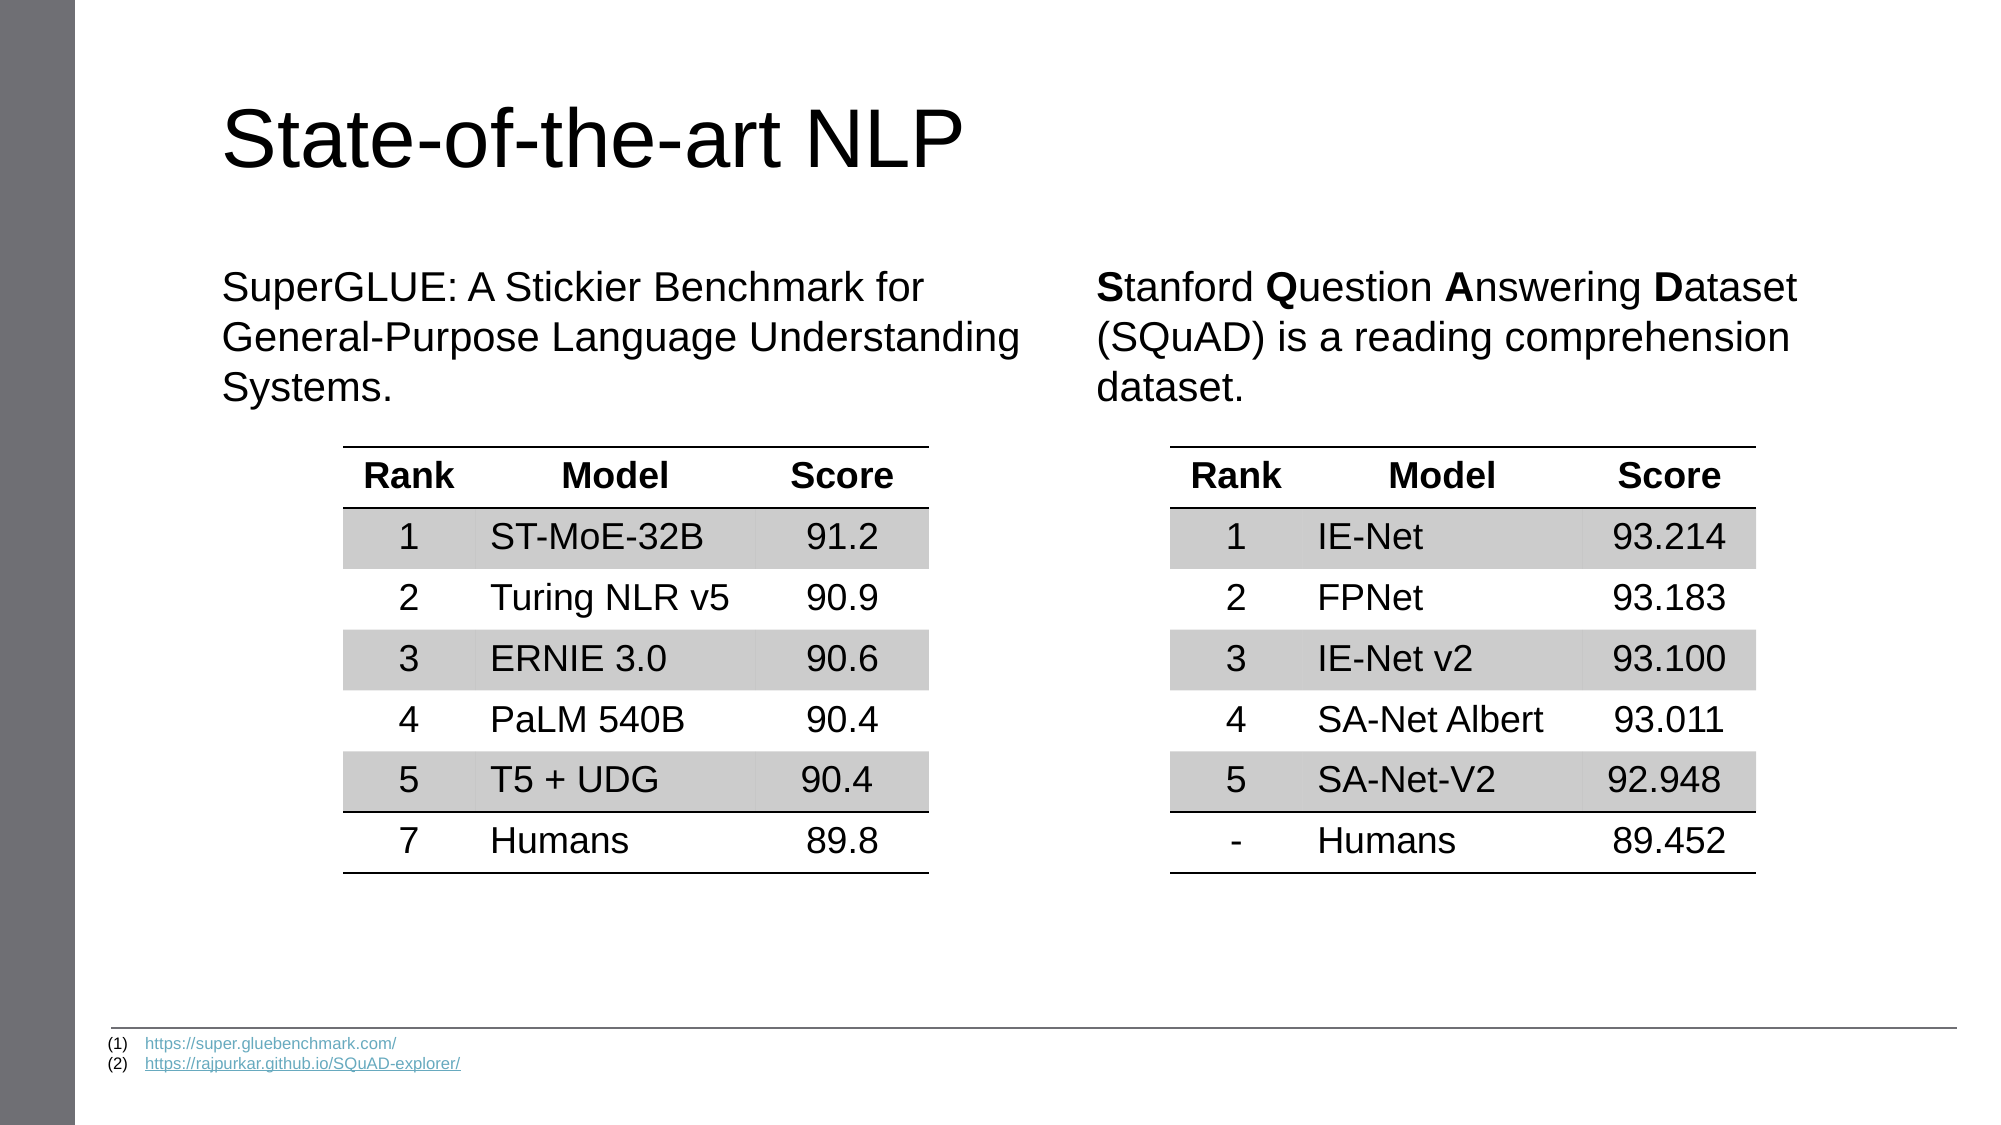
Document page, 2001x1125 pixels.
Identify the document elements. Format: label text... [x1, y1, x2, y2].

table_cell 90.4 [756, 751, 929, 811]
table_cell 5 [343, 751, 475, 811]
table_cell SA-Net Albert [1302, 690, 1583, 751]
table_cell T5 + UDG [475, 751, 756, 811]
table_header Rank [1170, 448, 1302, 507]
table_cell ST-MoE-32B [475, 509, 756, 569]
table_cell 1 [343, 509, 475, 569]
table_cell 1 [1170, 509, 1302, 569]
table_cell Turing NLR v5 [475, 569, 756, 630]
table_cell IE-Net [1302, 509, 1583, 569]
text_box State-of-the-art NLP [206, 76, 1913, 192]
table_cell 89.8 [756, 813, 929, 872]
table_cell Humans [475, 813, 756, 872]
table_cell 91.2 [756, 509, 929, 569]
table_cell ERNIE 3.0 [475, 630, 756, 690]
table_cell 2 [1170, 569, 1302, 630]
table_cell 89.452 [1583, 813, 1756, 872]
text_box https://super.gluebenchmark.com/ https://rajpurkar.github.io/SQuAD-explorer/ [92, 1025, 1856, 1100]
table_cell 5 [1170, 751, 1302, 811]
table_cell 4 [343, 690, 475, 751]
table_cell 93.214 [1583, 509, 1756, 569]
table_header Score [756, 448, 929, 507]
table_header Model [1302, 448, 1583, 507]
table_cell PaLM 540B [475, 690, 756, 751]
table_cell 92.948 [1583, 751, 1756, 811]
text_box Stanford Question Answering Dataset (SQuAD) is a reading comprehension dataset. [1081, 251, 1940, 417]
table_cell 4 [1170, 690, 1302, 751]
table_cell SA-Net-V2 [1302, 751, 1583, 811]
table_cell 93.011 [1583, 690, 1756, 751]
table_cell 90.9 [756, 569, 929, 630]
table_cell 93.183 [1583, 569, 1756, 630]
text_box SuperGLUE: A Stickier Benchmark for General-Purpose Language Understanding Systems. [206, 251, 1066, 417]
table_cell - [1170, 813, 1302, 872]
table_cell 2 [343, 569, 475, 630]
table_cell FPNet [1302, 569, 1583, 630]
table_header Model [475, 448, 756, 507]
table_cell 93.100 [1583, 630, 1756, 690]
table_cell Humans [1302, 813, 1583, 872]
table_header Score [1583, 448, 1756, 507]
table_cell 3 [1170, 630, 1302, 690]
table_header Rank [343, 448, 475, 507]
table_cell 90.4 [756, 690, 929, 751]
table_cell 7 [343, 813, 475, 872]
table_cell 3 [343, 630, 475, 690]
table_cell 90.6 [756, 630, 929, 690]
table_cell IE-Net v2 [1302, 630, 1583, 690]
